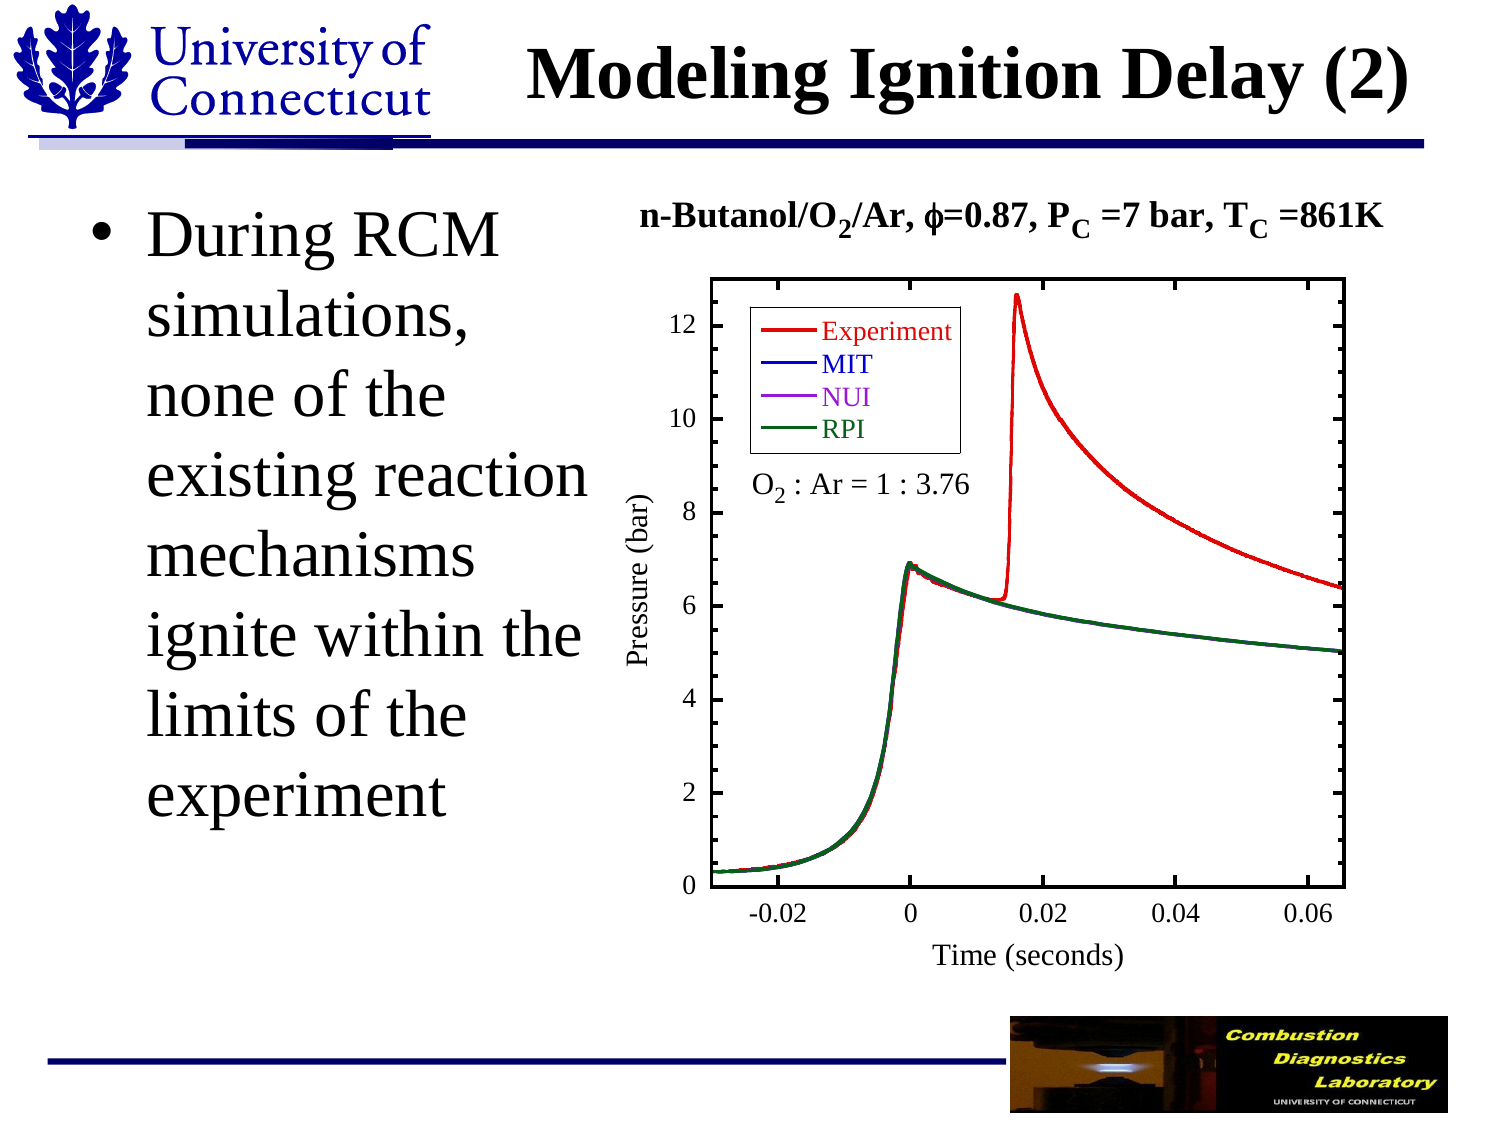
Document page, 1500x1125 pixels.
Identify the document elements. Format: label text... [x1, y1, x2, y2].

picture [1010, 1016, 1448, 1113]
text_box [587, 162, 1426, 1001]
title Modeling Ignition Delay (2) [437, 0, 1500, 138]
list During RCM simulations, none of the existing reaction mechanisms ignite within the limits of the experiment [74, 182, 582, 1001]
picture [39, 138, 393, 150]
